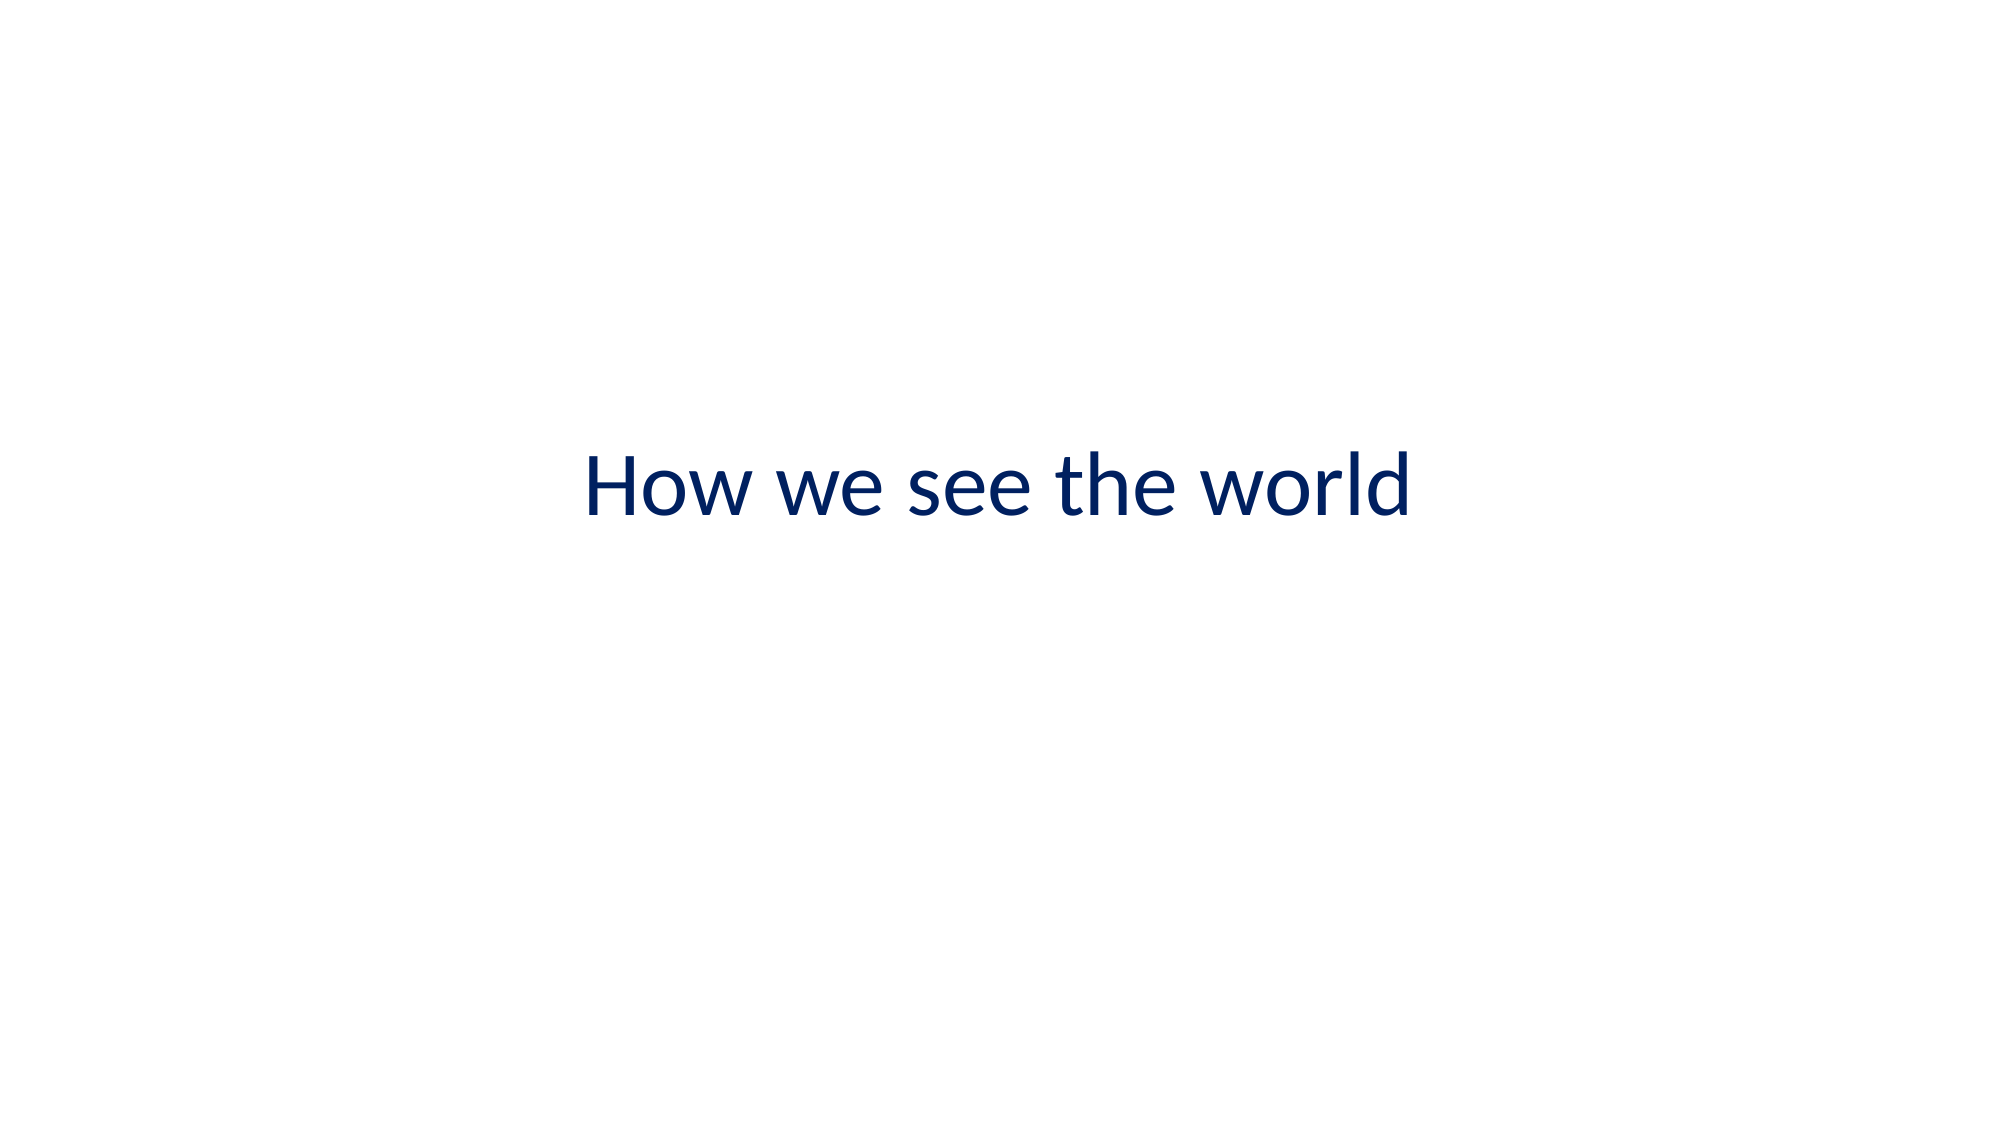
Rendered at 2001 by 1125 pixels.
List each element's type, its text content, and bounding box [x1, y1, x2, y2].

title How we see the world [324, 336, 1675, 636]
